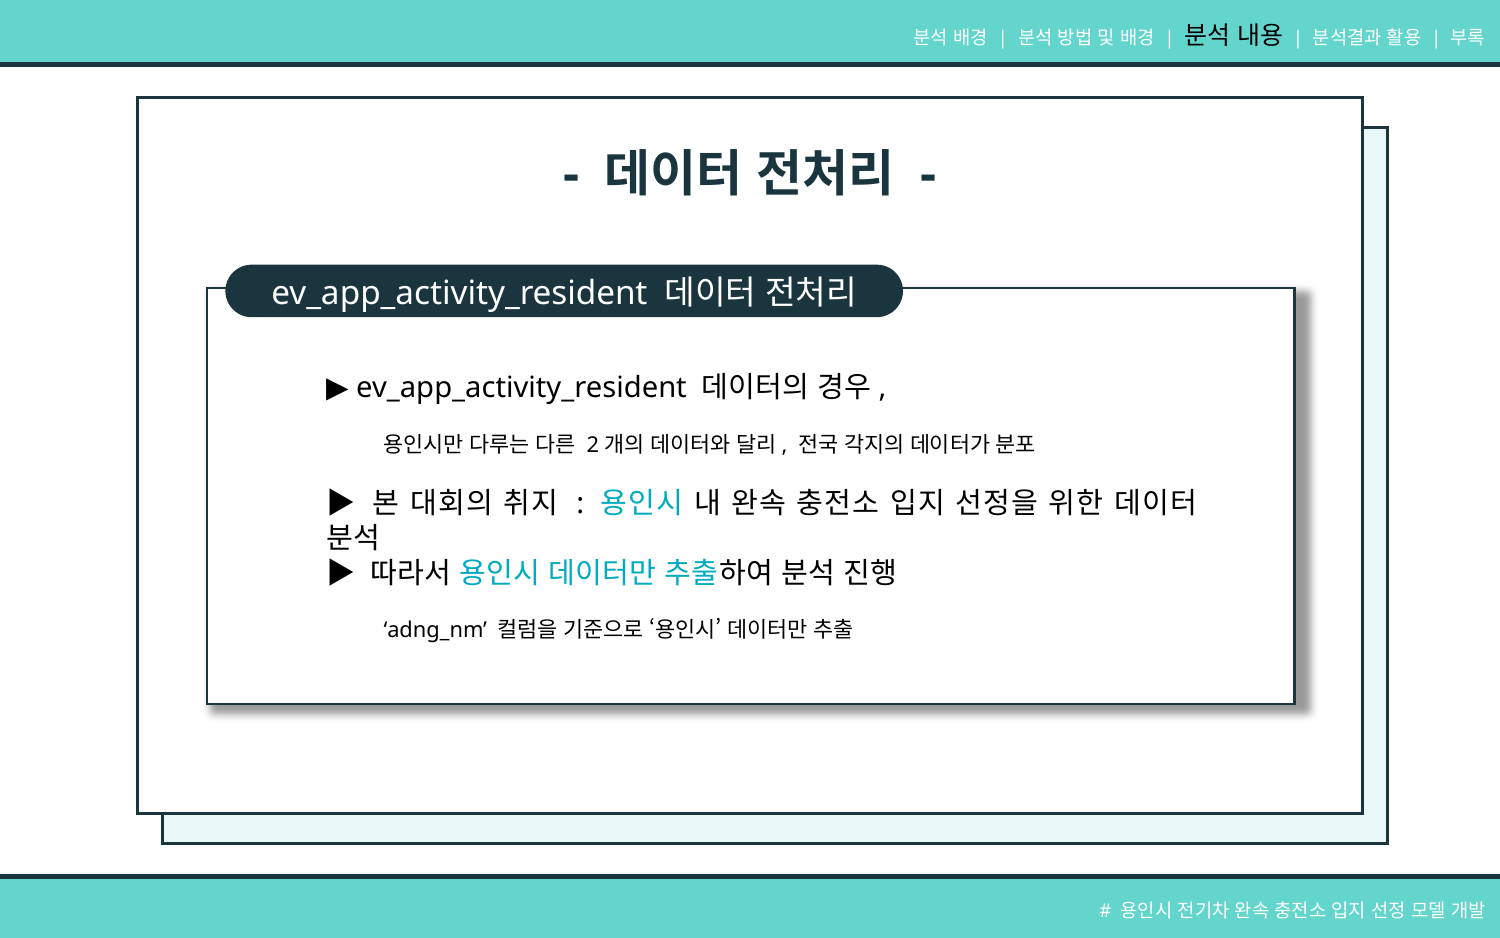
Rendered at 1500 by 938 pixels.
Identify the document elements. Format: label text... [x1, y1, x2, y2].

text_box [0, 875, 1500, 938]
text_box [161, 126, 1388, 844]
text_box 분석 배경 | 분석 방법 및 배경 | 분석 내용 | 분석결과 활용 | 부록 [872, 0, 1500, 57]
text_box # 용인시 전기차 완속 충전소 입지 선정 모델 개발 [1011, 879, 1500, 929]
text_box [0, 0, 1500, 66]
text_box - 데이터 전처리 - [545, 103, 955, 209]
text_box [206, 287, 1296, 705]
text_box ev_app_activity_resident 데이터 전처리 [225, 264, 904, 318]
text_box [136, 96, 1363, 815]
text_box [311, 361, 1239, 650]
